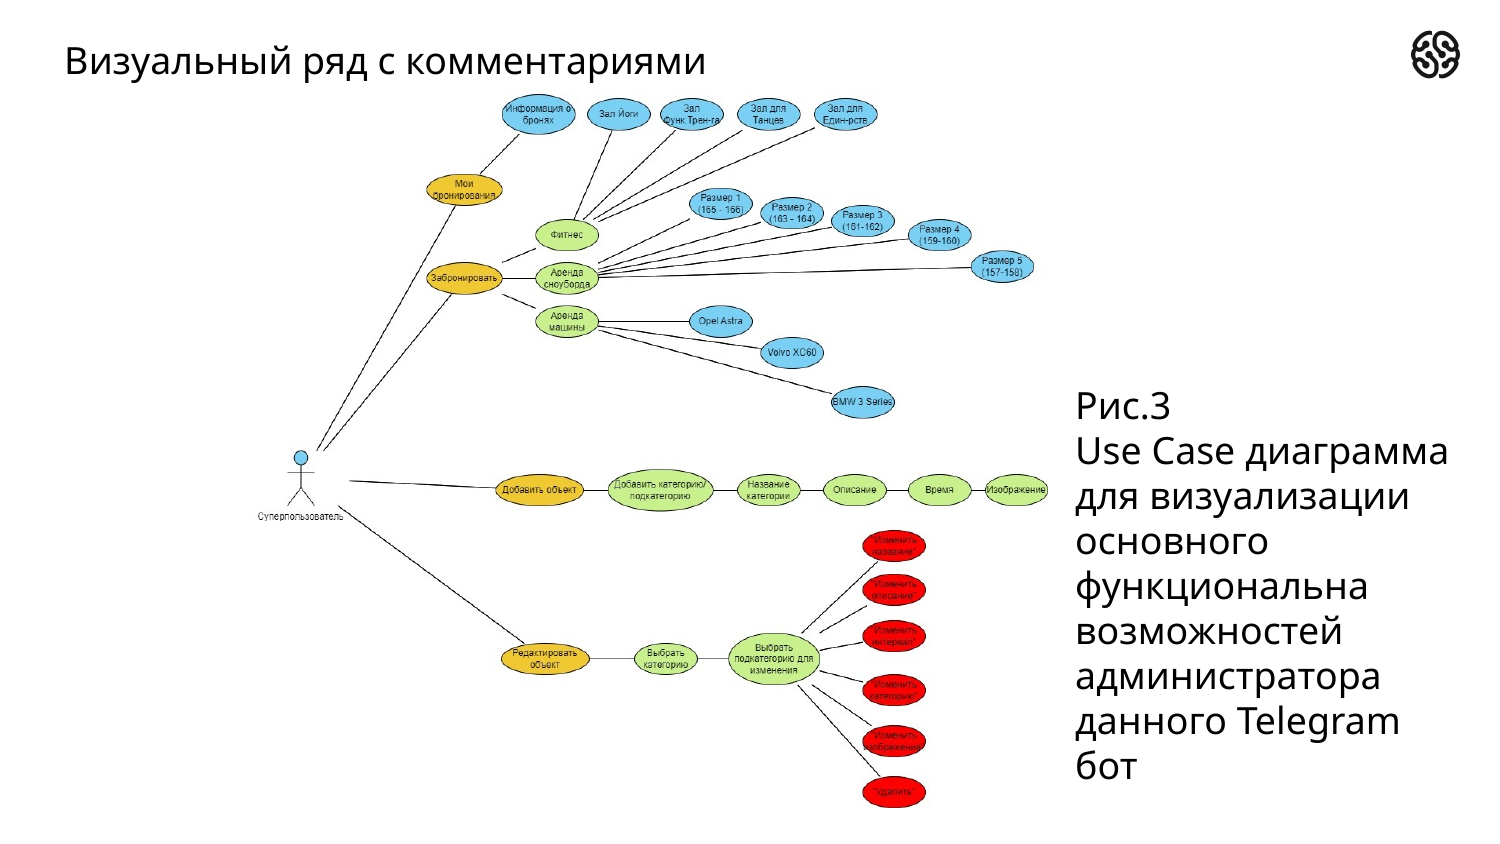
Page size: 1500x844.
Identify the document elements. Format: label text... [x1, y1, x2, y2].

text_box Рис.3 Use Case диаграмма для визуализации основного функциональна возможностей администратора данного Telegram бот [1060, 374, 1478, 795]
picture [252, 94, 1048, 809]
picture [1411, 30, 1460, 79]
title Визуальный ряд с комментариями [64, 35, 1387, 178]
